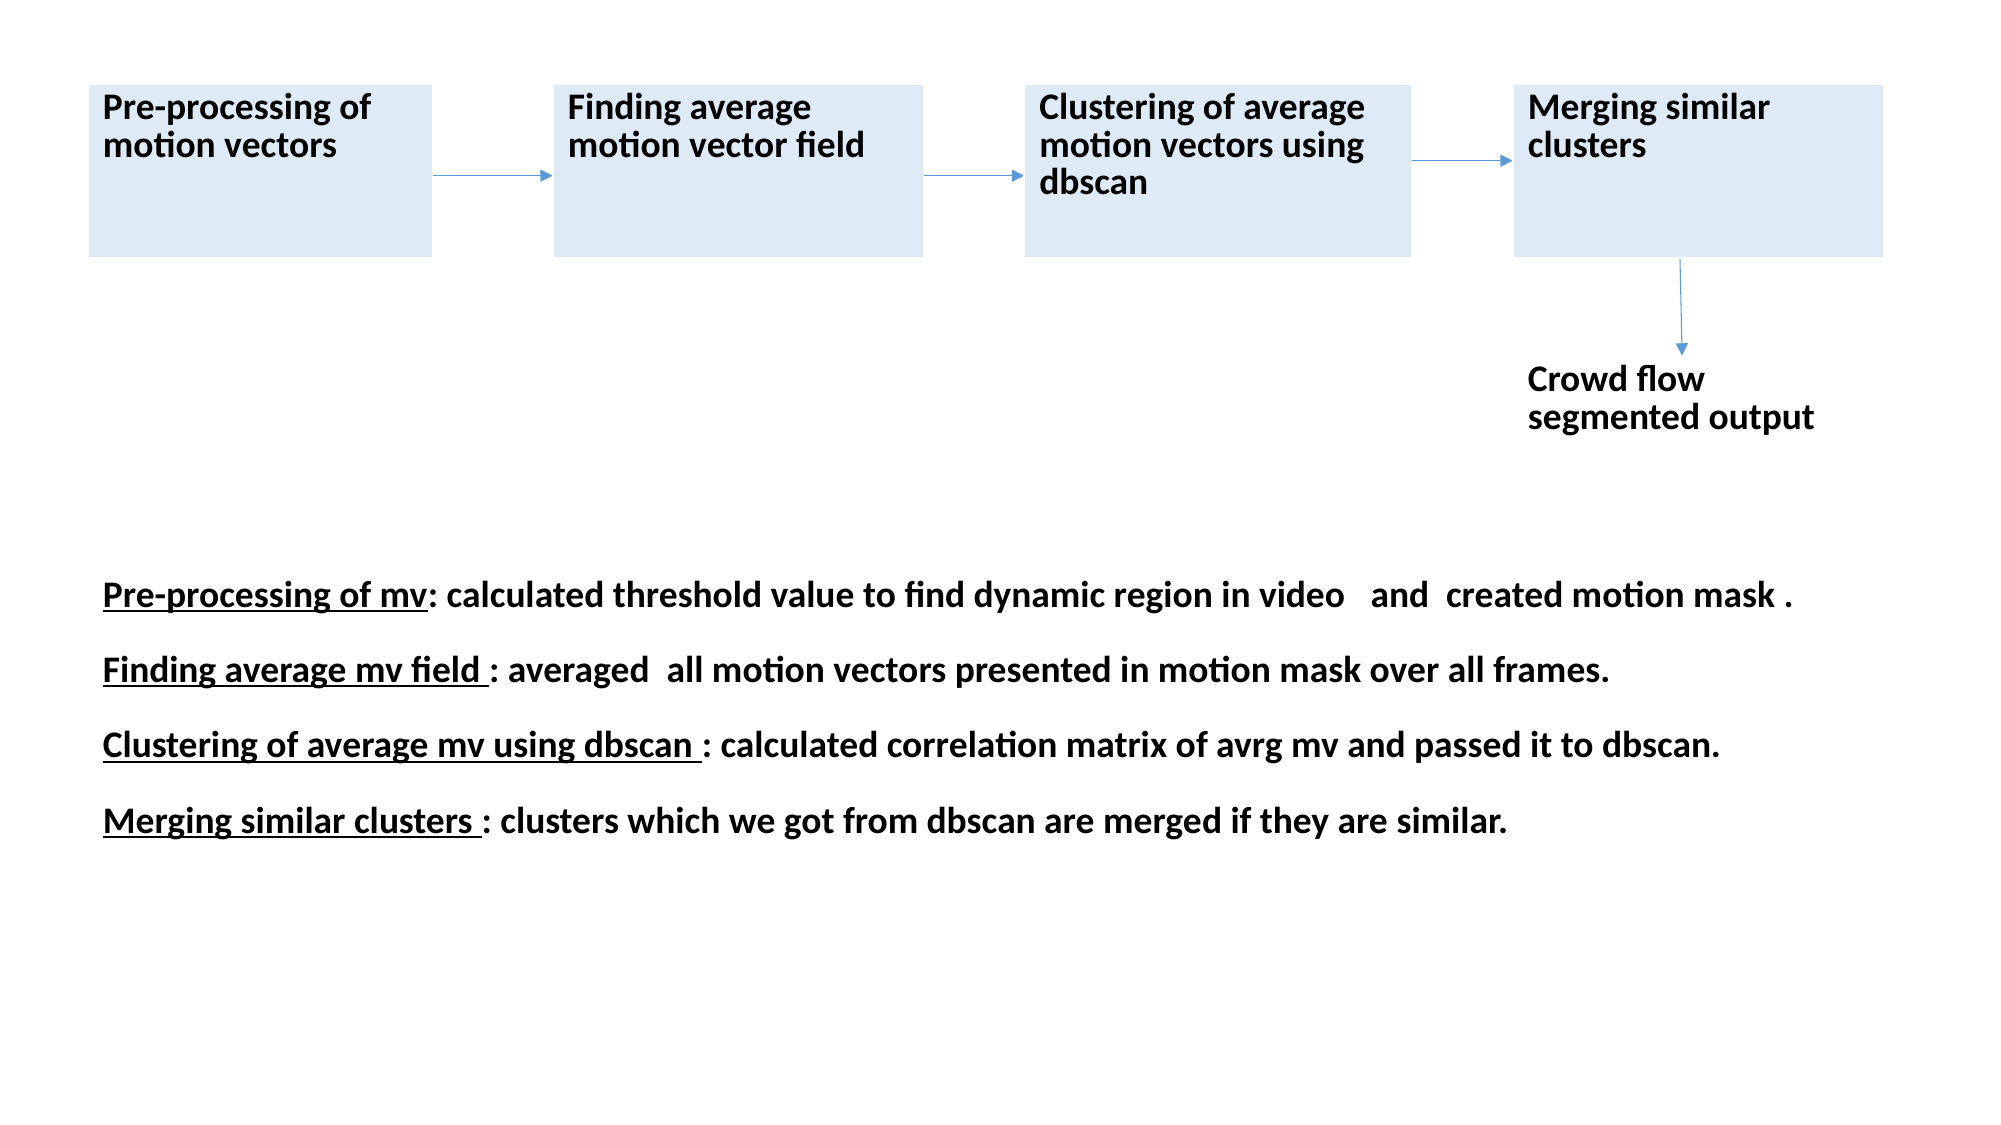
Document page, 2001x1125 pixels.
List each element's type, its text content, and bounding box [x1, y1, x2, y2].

table_header Crowd flow segmented output [1514, 357, 1900, 533]
table_header Finding average motion vector field [554, 85, 923, 257]
table_header Clustering of average motion vectors using dbscan [1025, 85, 1411, 257]
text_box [1679, 259, 1683, 356]
table_header Pre-processing of mv: calculated threshold value to find dynamic region in video and created motion mask . Finding average mv field : averaged all motion vectors presented in motion mask over all frames. Clustering of average mv using dbscan : calculated correlation matrix of avrg mv and passed it to dbscan. Merging similar clusters : clusters which we got from dbscan are merged if they are similar. [89, 534, 1900, 1071]
table_header Pre-processing of motion vectors [89, 85, 432, 257]
table_header Merging similar clusters [1514, 85, 1883, 257]
